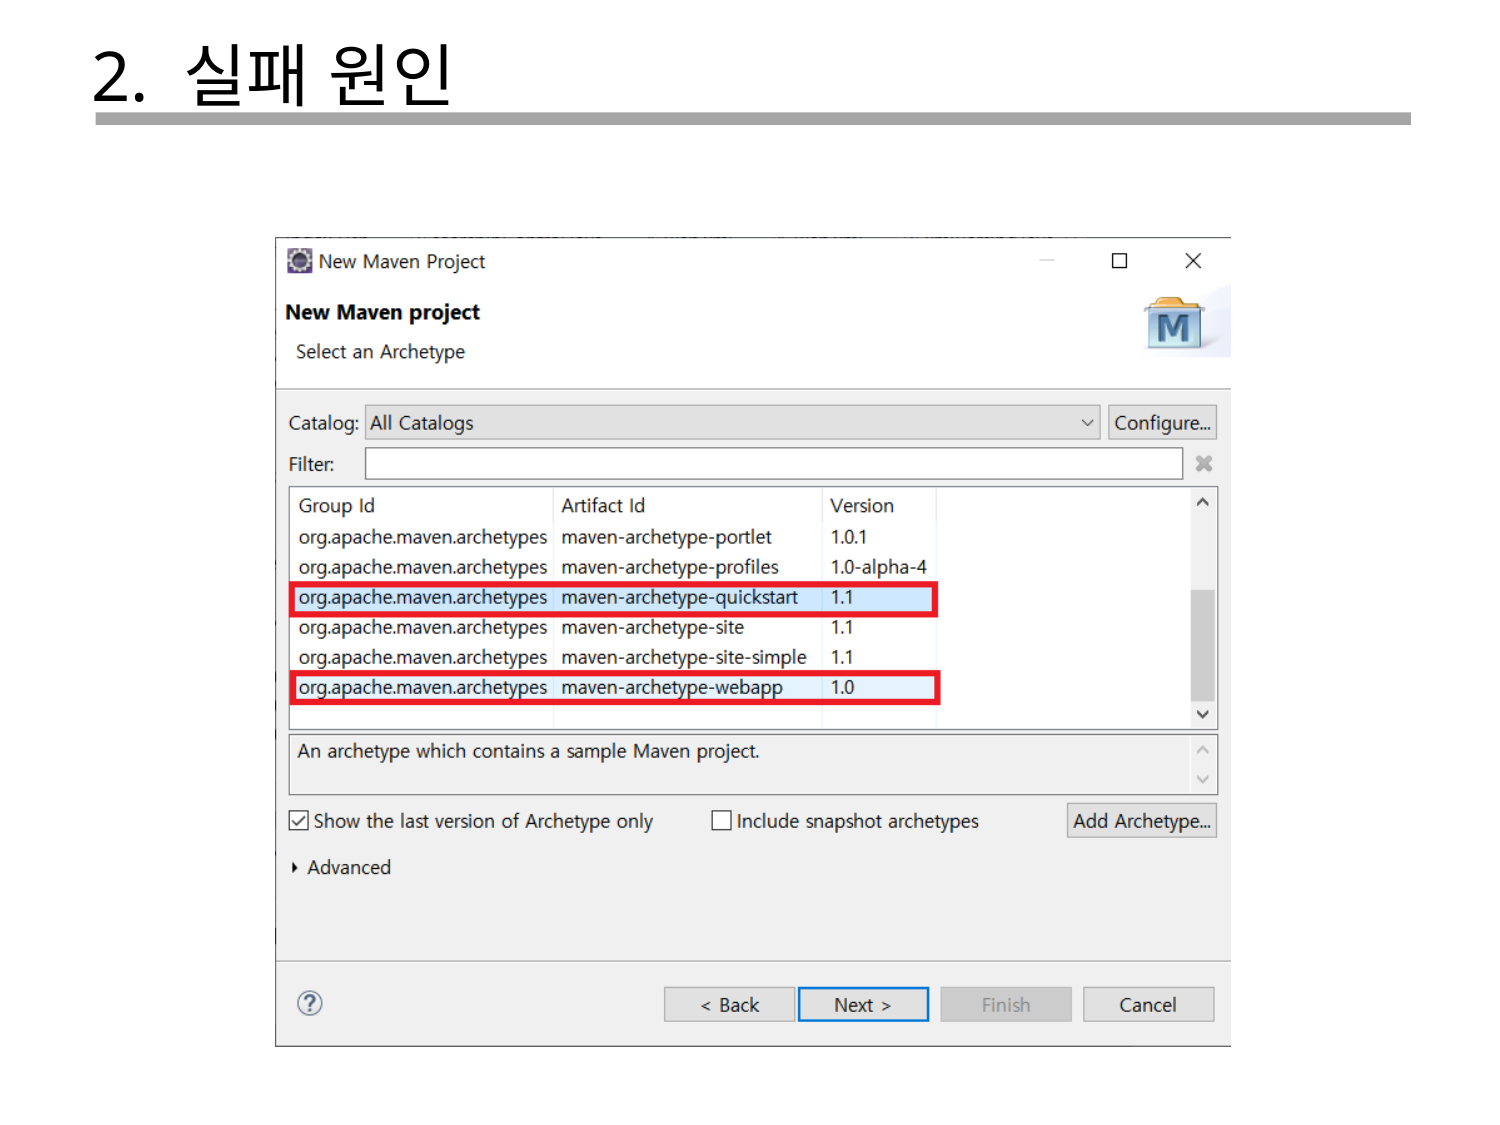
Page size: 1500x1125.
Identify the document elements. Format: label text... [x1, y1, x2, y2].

picture [275, 237, 1231, 1047]
title 2. 실패 원인 [76, 35, 1365, 154]
text_box [95, 111, 1412, 126]
